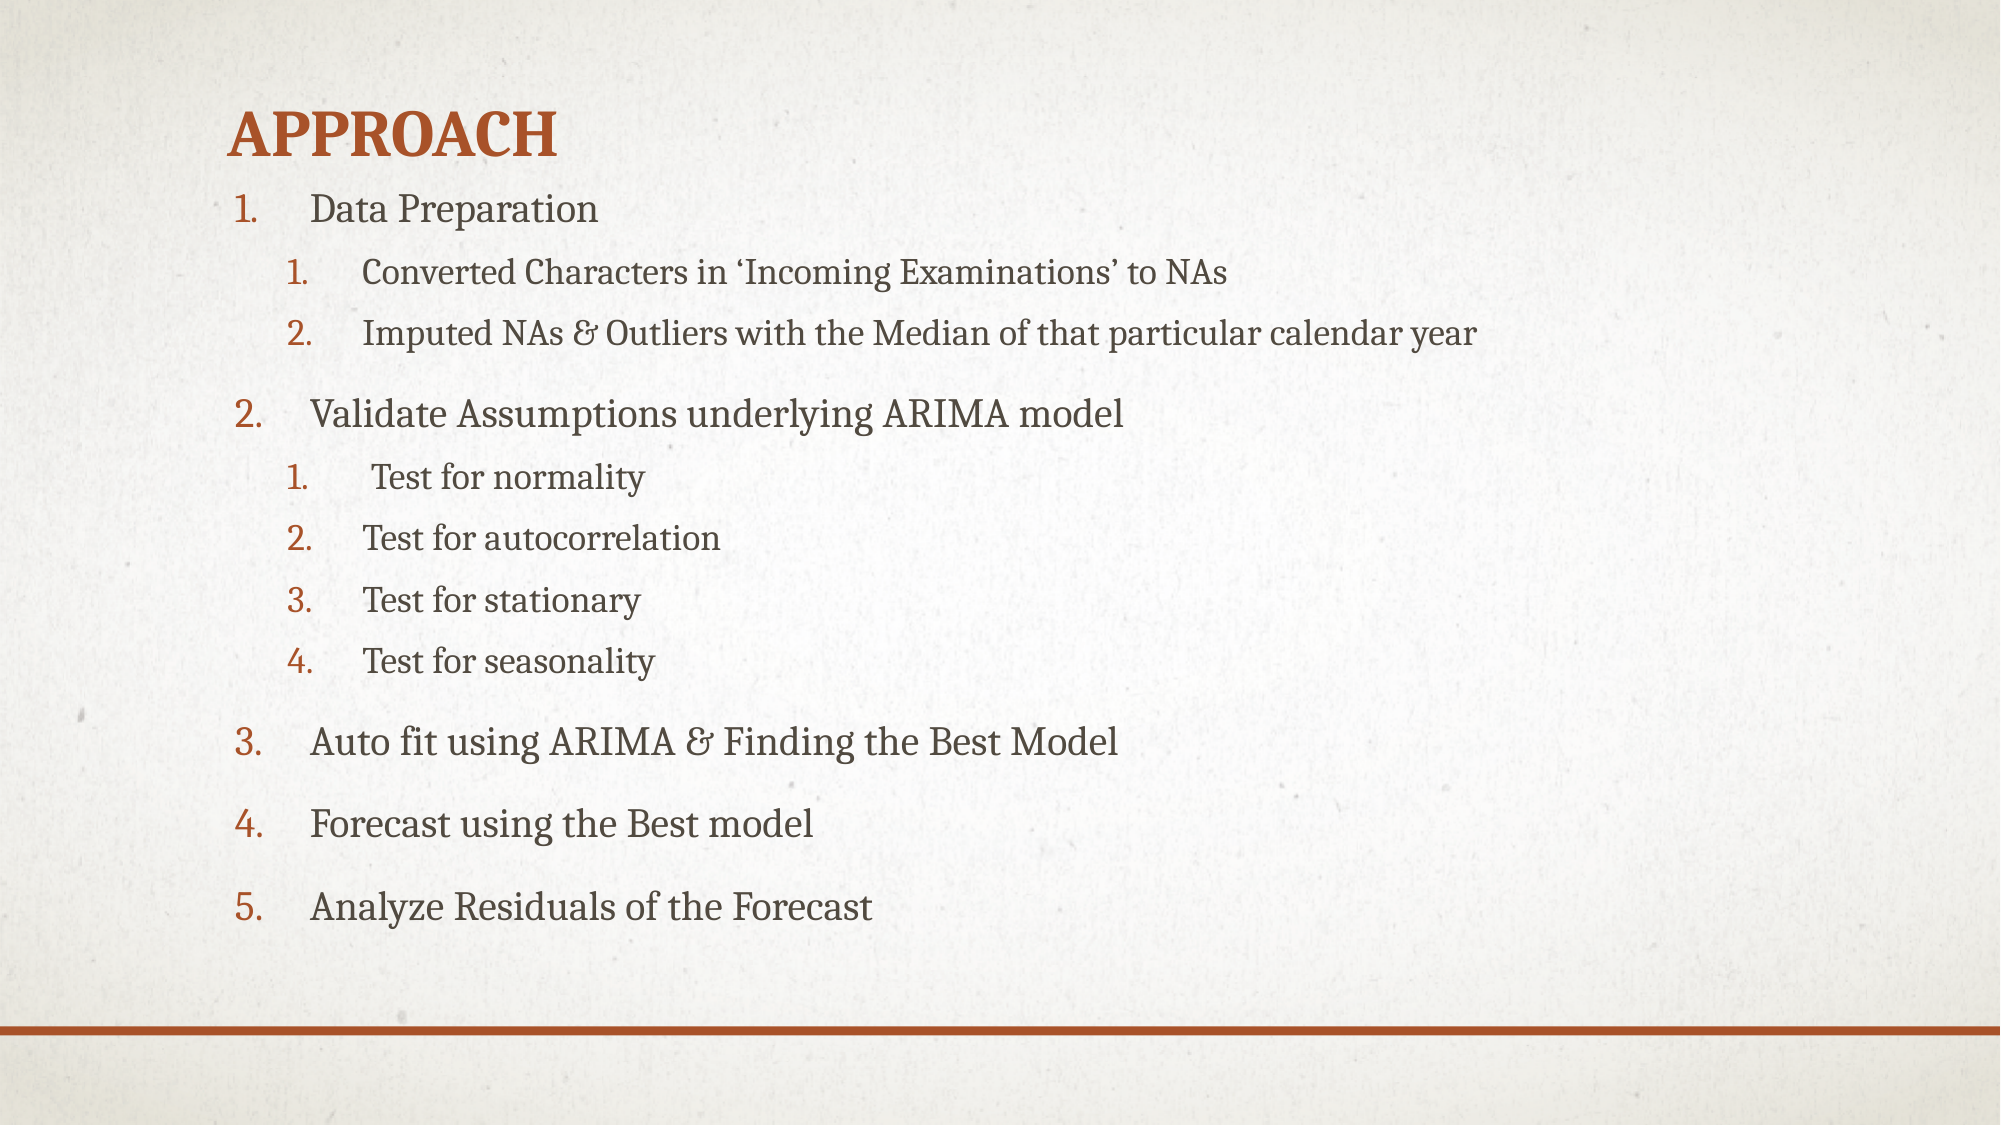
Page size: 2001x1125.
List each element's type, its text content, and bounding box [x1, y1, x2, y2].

title Approach [212, 62, 1788, 178]
list Data Preparation Converted Characters in ‘Incoming Examinations’ to NAs Imputed NAs & Outliers with the Median of that particular calendar year Validate Assumptions underlying ARIMA model Test for normality Test for autocorrelation Test for stationary Test for seasonality Auto fit using ARIMA & Finding the Best Model Forecast using the Best model Analyze Residuals of the Forecast [212, 178, 1945, 975]
picture [0, 0, 2001, 1125]
